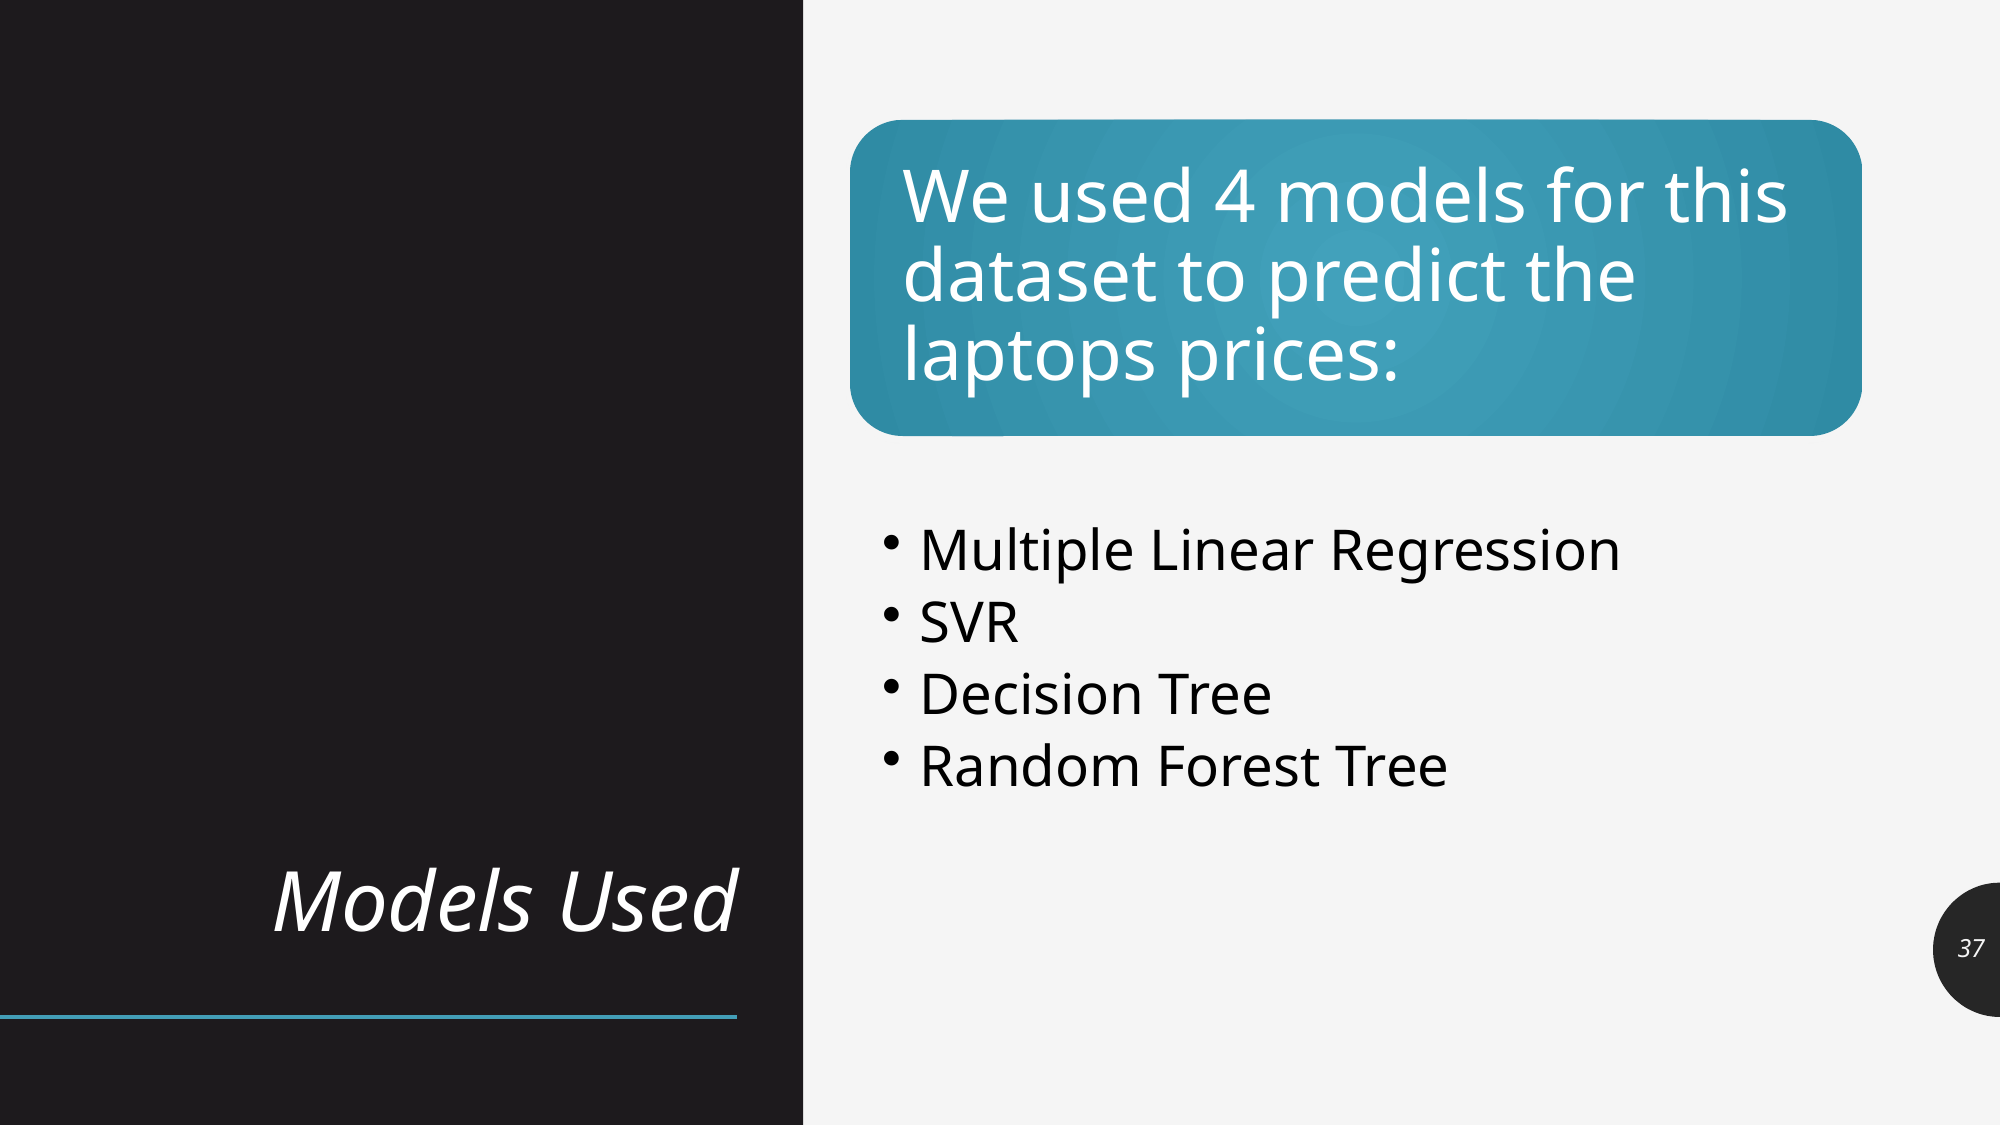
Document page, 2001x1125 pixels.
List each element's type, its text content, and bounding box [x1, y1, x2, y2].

title Models Used [125, 91, 754, 958]
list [849, 91, 1863, 1014]
slide_number 37 [1933, 919, 2000, 980]
